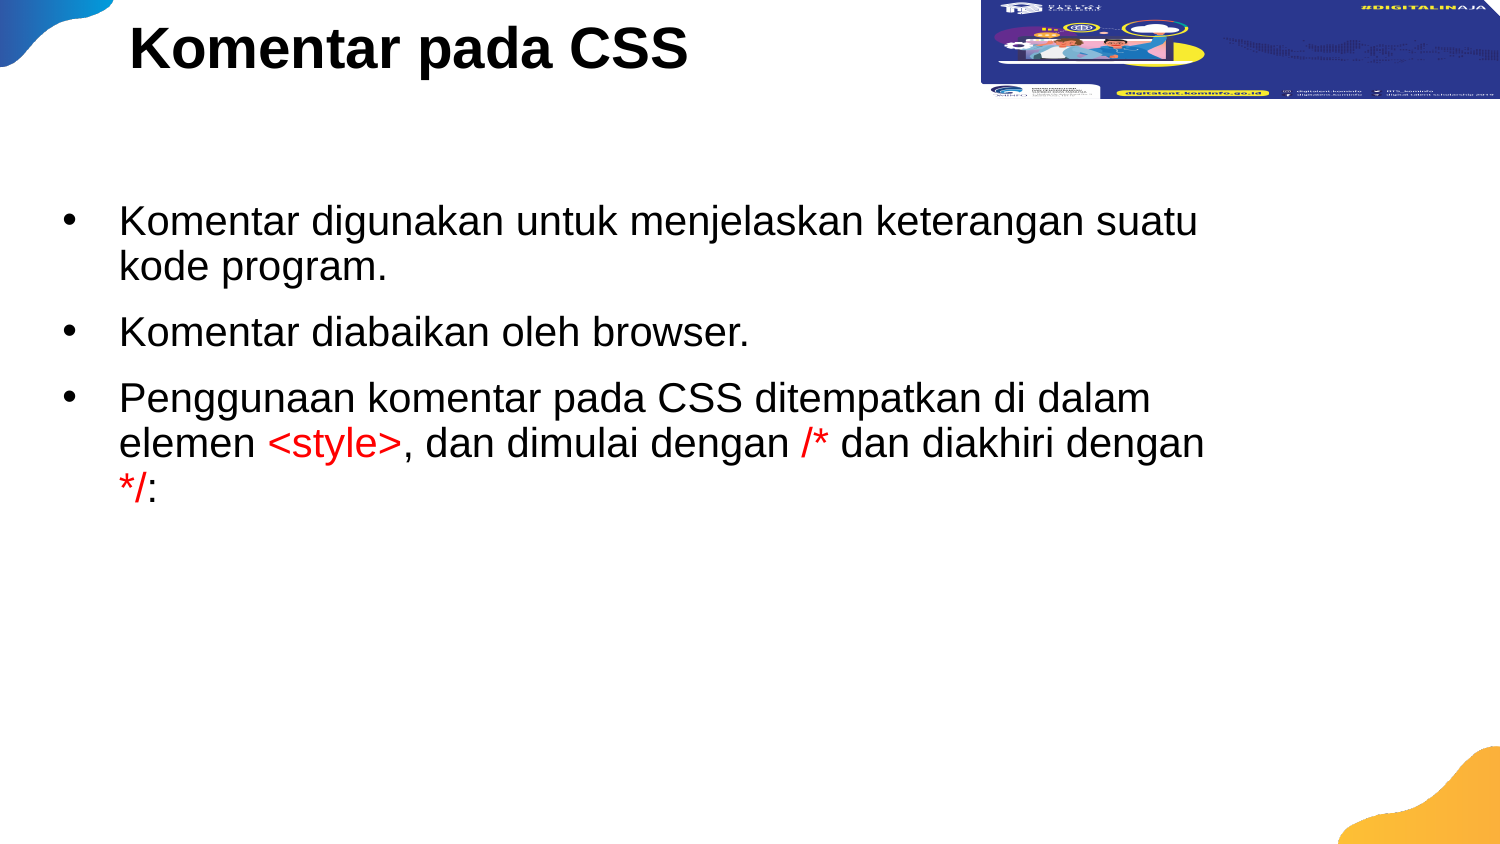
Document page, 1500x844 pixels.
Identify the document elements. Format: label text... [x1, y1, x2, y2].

text_box Komentar digunakan untuk menjelaskan keterangan suatu kode program. Komentar diabaikan oleh browser. Penggunaan komentar pada CSS ditempatkan di dalam elemen <style>, dan dimulai dengan /* dan diakhiri dengan */: [28, 192, 1223, 793]
picture [0, 0, 115, 73]
text_box Komentar pada CSS [114, 0, 876, 99]
picture [980, 0, 1500, 100]
picture [1335, 738, 1500, 844]
